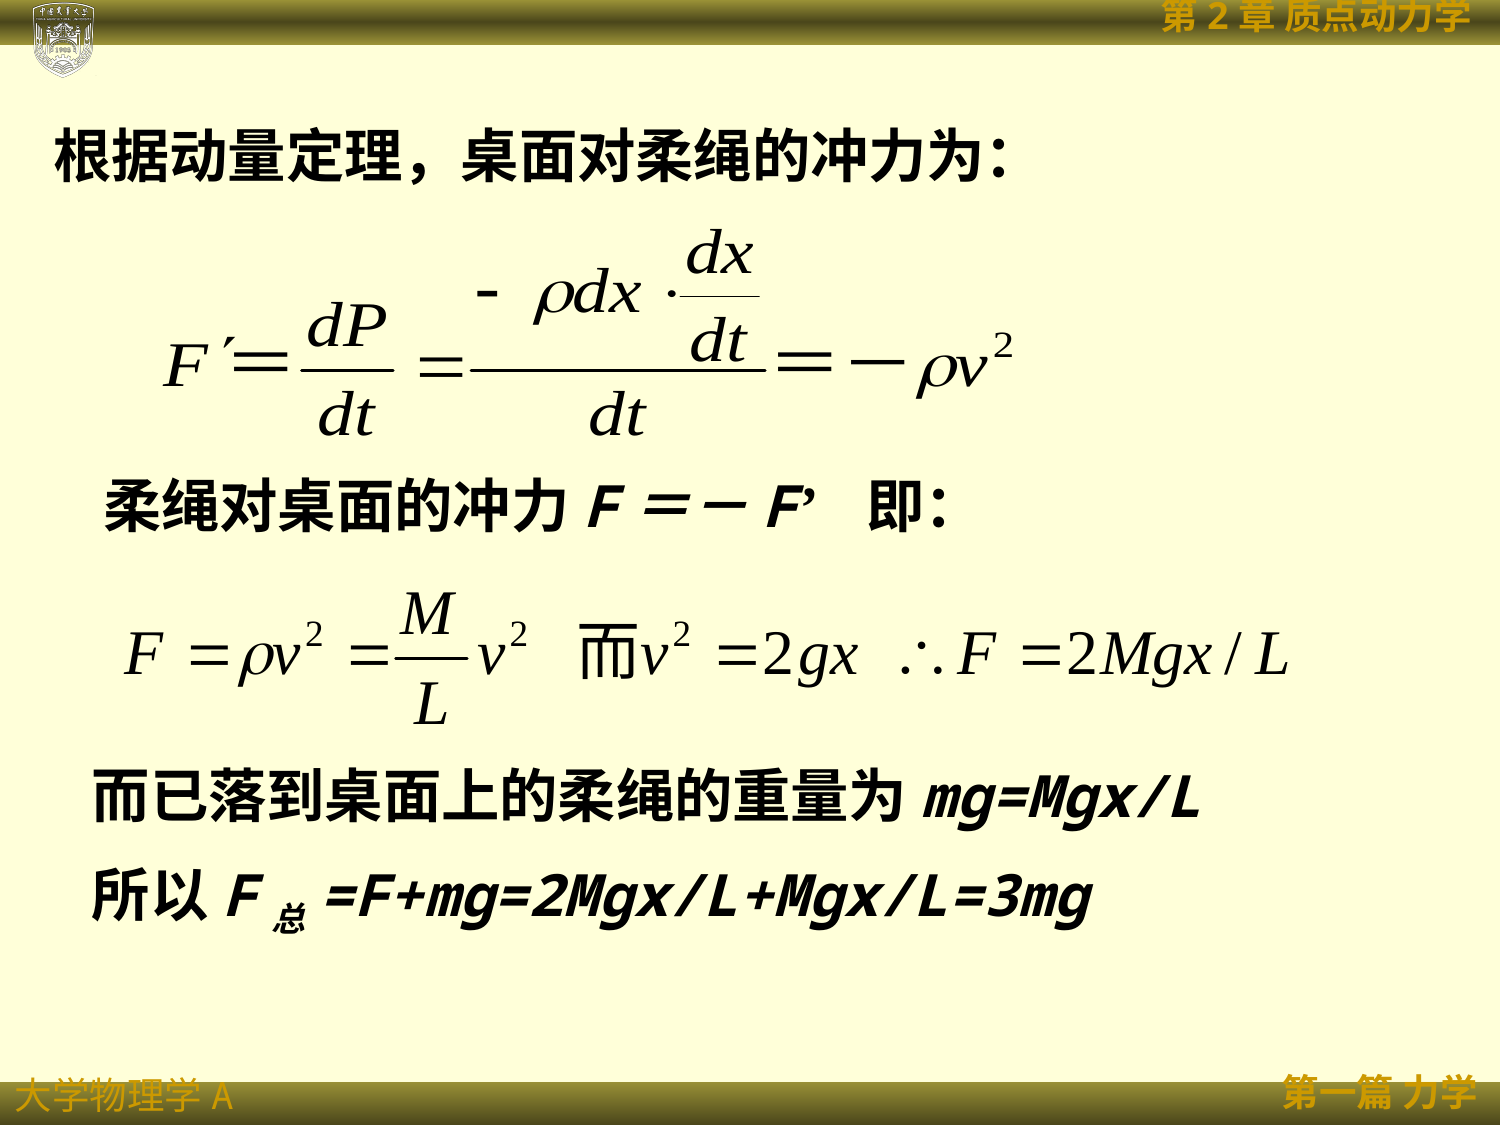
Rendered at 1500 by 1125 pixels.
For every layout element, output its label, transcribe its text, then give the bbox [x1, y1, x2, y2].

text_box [150, 210, 1026, 450]
text_box 柔绳对桌面的冲力F＝－F’ 即： [88, 461, 1388, 547]
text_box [112, 573, 1301, 739]
text_box 根据动量定理，桌面对柔绳的冲力为： [38, 111, 1363, 197]
picture [29, 0, 97, 79]
text_box 而已落到桌面上的柔绳的重量为mg=Mgx/L 所以F总=F+mg=2Mgx/L+Mgx/L=3mg [76, 751, 1390, 946]
